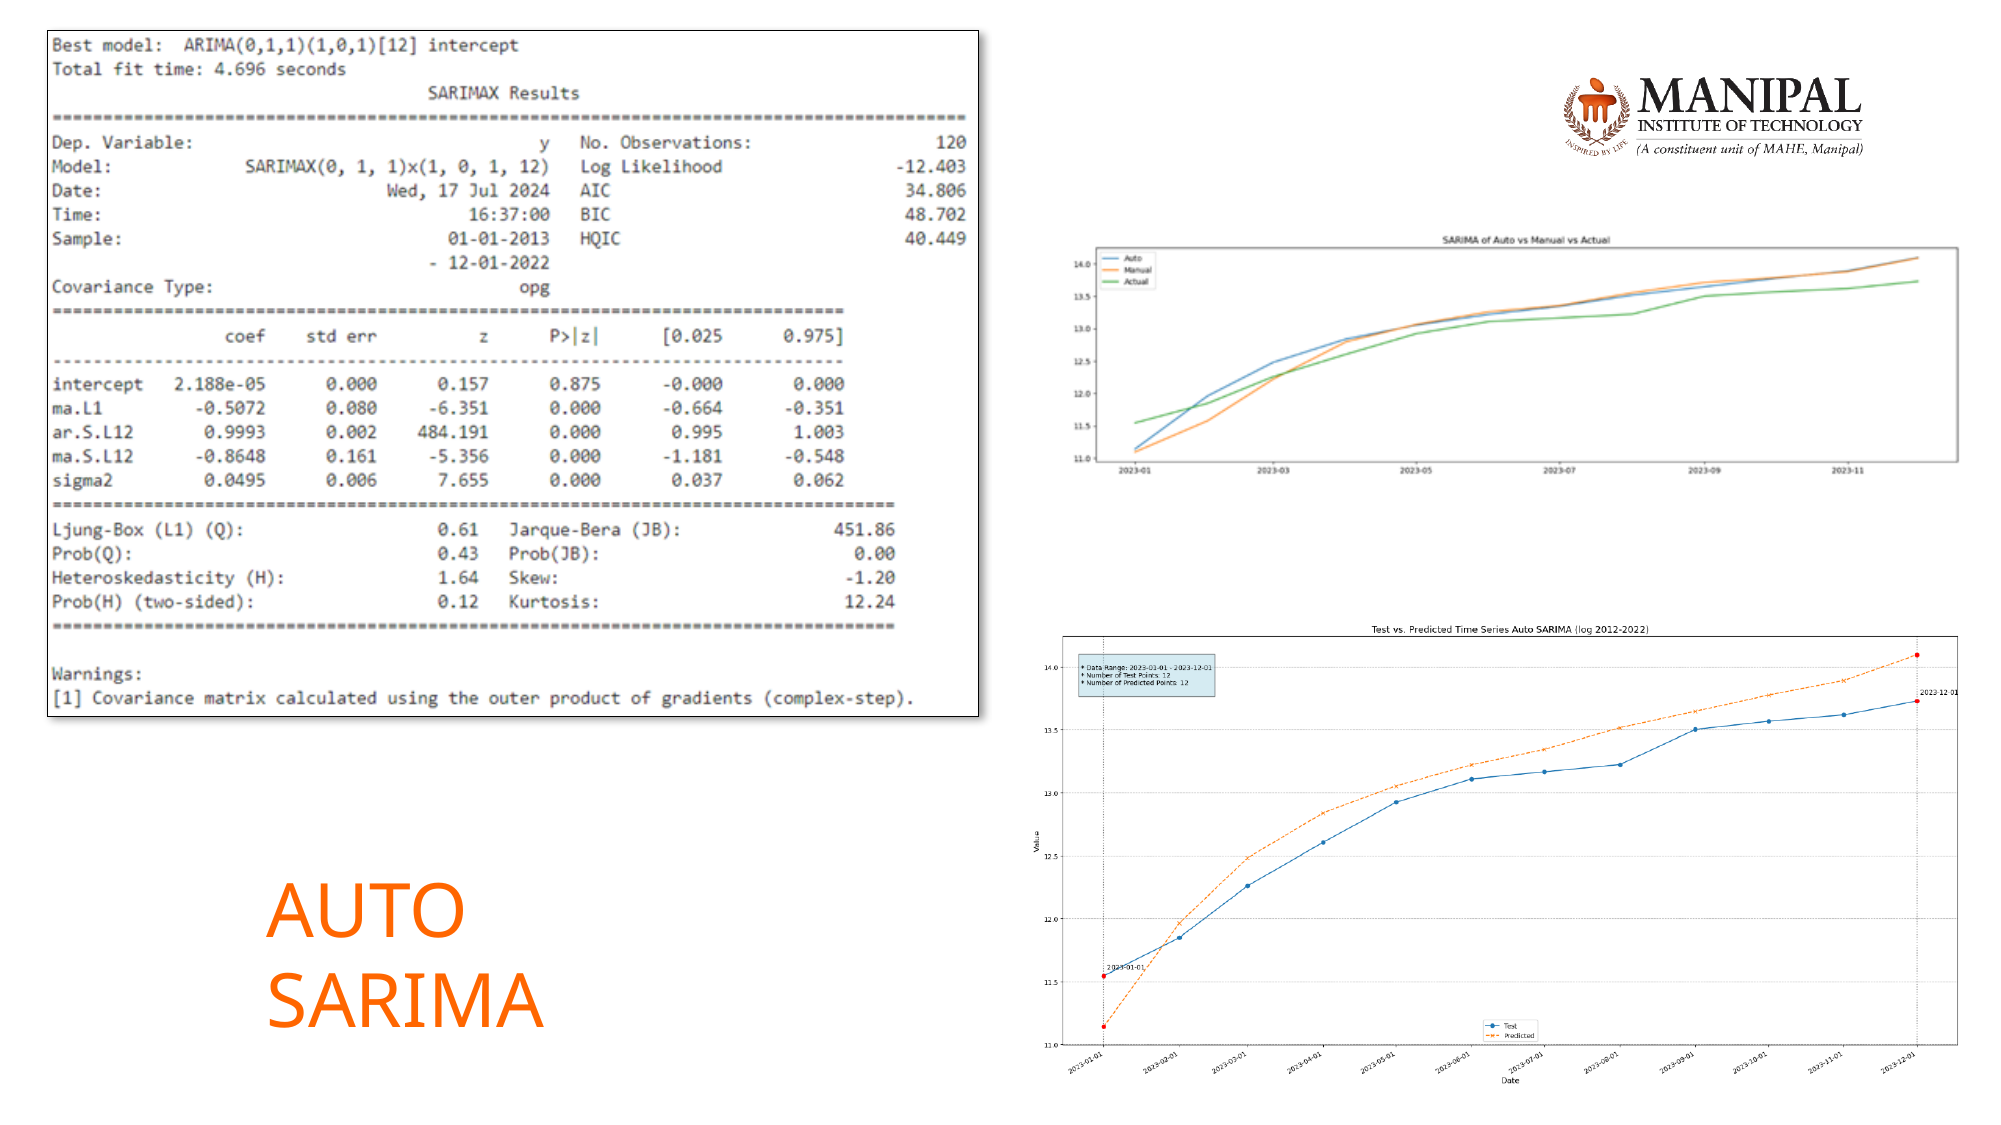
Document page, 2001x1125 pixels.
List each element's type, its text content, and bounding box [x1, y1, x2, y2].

picture [1026, 619, 1967, 1090]
text_box AUTO SARIMA [252, 854, 774, 1050]
picture [47, 30, 979, 717]
picture [1545, 57, 1878, 175]
picture [1066, 230, 1967, 482]
